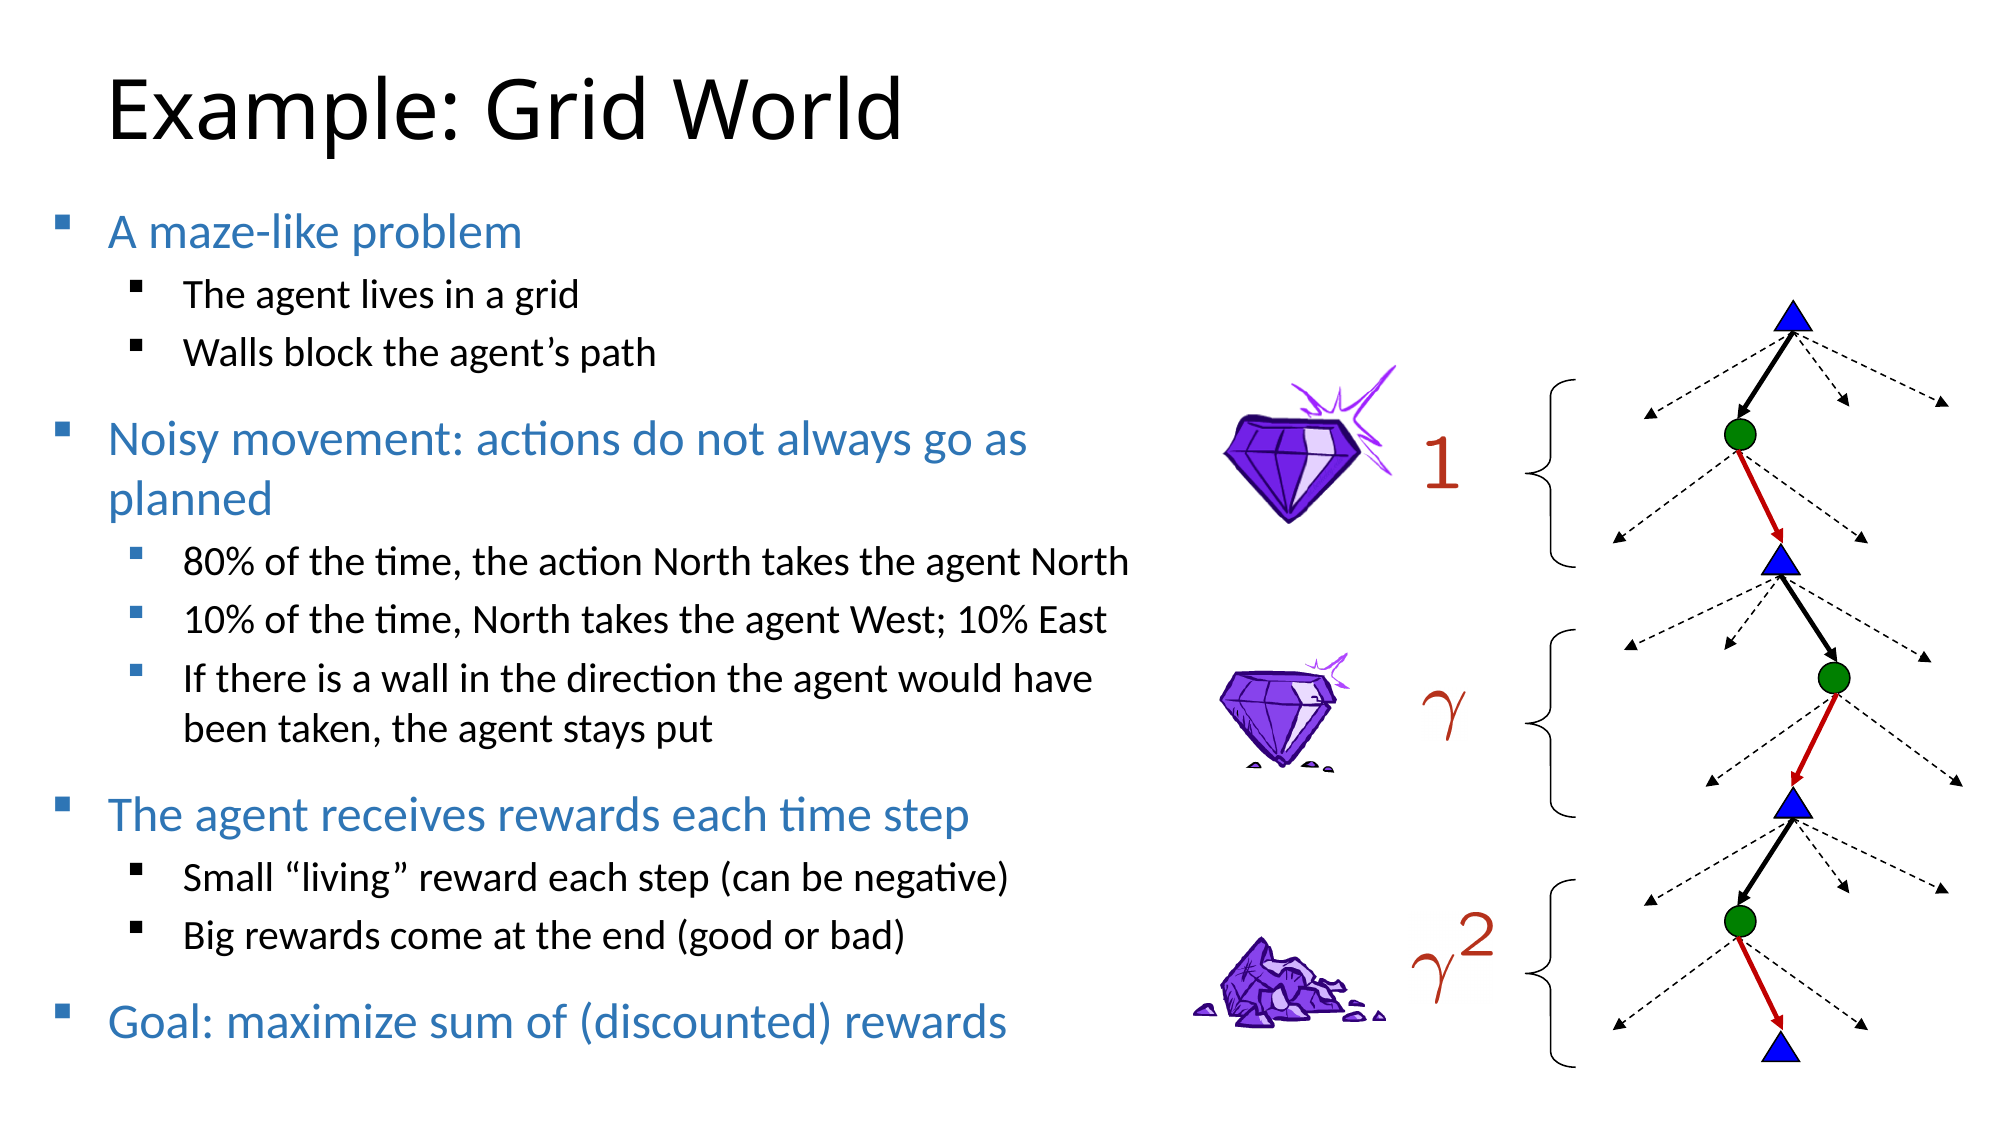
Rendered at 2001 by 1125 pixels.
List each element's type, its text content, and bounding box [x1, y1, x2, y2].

picture [1162, 329, 1461, 580]
title Example: Grid World [90, 60, 1816, 164]
picture [1150, 904, 1493, 1068]
text_box [1525, 879, 1576, 1068]
text_box A maze-like problem The agent lives in a grid Walls block the agent’s path Noisy movement: actions do not always go as planned 80% of the time, the action North takes the agent North 10% of the time, North takes the agent West; 10% East If there is a wall in the direction the agent would have been taken, the agent stays put The agent receives rewards each time step Small “living” reward each step (can be negative) Big rewards come at the end (good or bad) Goal: maximize sum of (discounted) rewards [36, 191, 1200, 934]
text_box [1612, 279, 1963, 1080]
text_box [1525, 379, 1576, 568]
text_box [1525, 629, 1576, 818]
picture [1421, 687, 1468, 741]
picture [1162, 617, 1420, 798]
